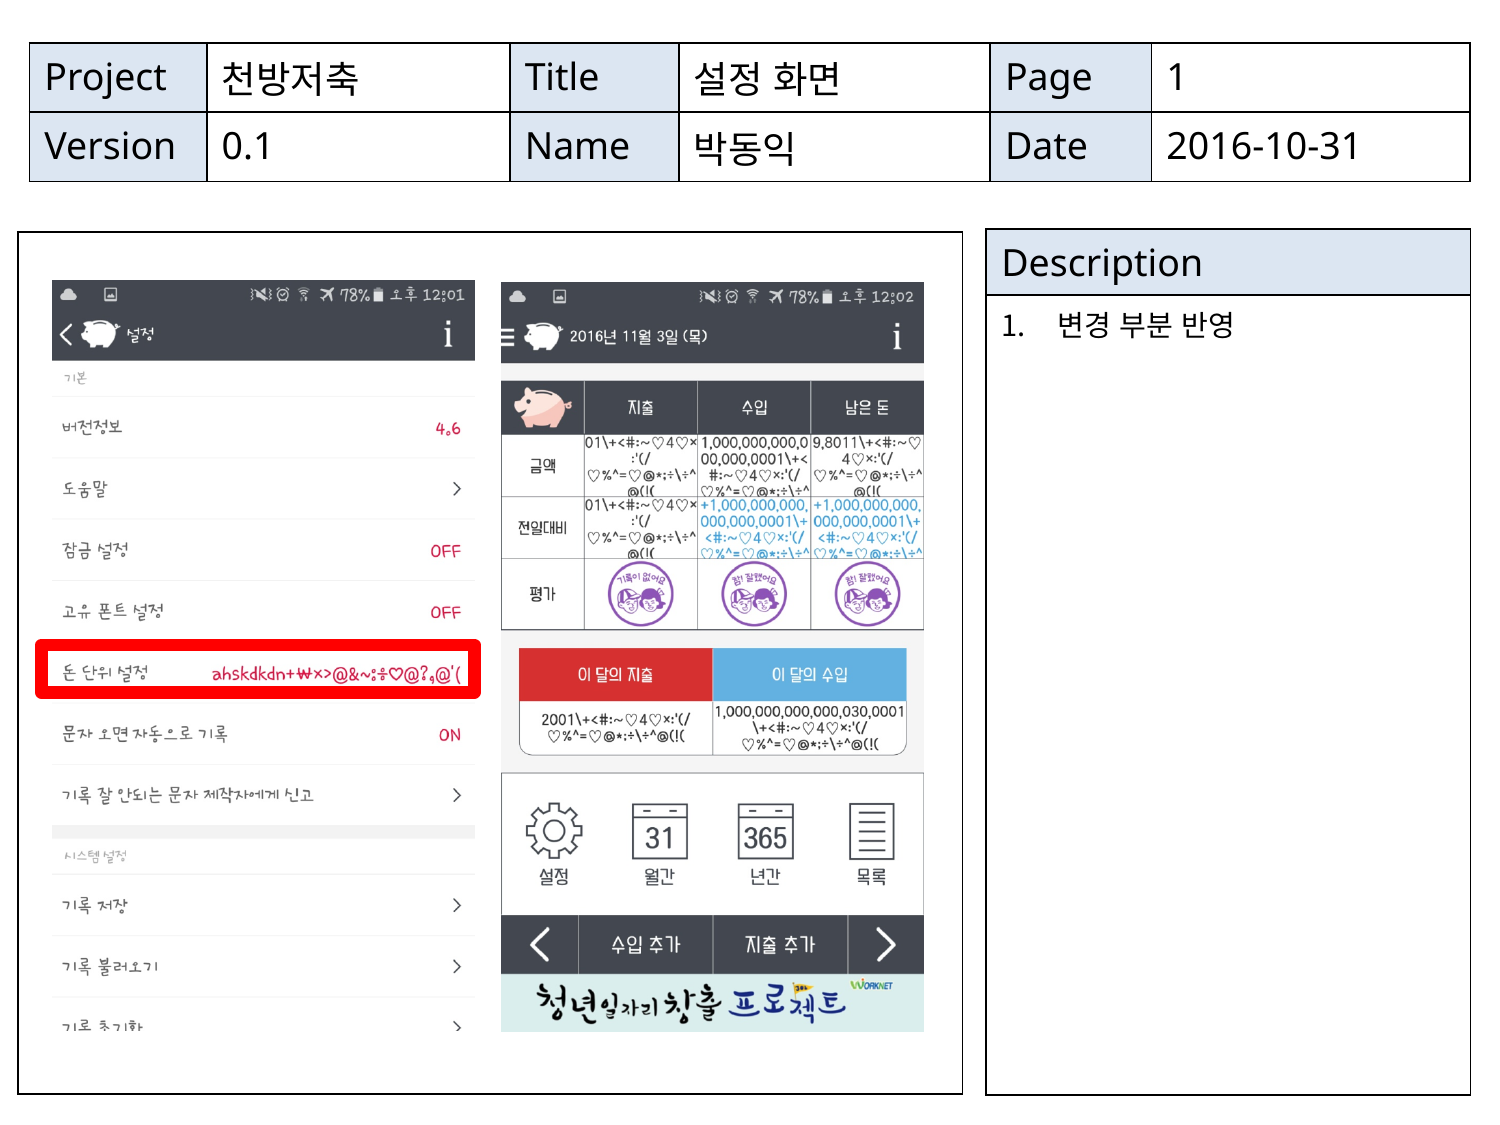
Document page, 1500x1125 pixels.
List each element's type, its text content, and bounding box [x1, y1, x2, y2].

table_header Project [30, 44, 206, 111]
text_box [39, 643, 47, 694]
picture [52, 279, 475, 1031]
table_header [19, 233, 962, 1093]
table_header Page [991, 44, 1151, 111]
table_cell 2016-10-31 [1152, 113, 1469, 181]
table_cell 박동익 [680, 113, 989, 181]
table_header Description [987, 230, 1470, 294]
table_header Title [511, 44, 678, 111]
table_cell Date [991, 113, 1151, 181]
table_header 천방저축 [208, 44, 509, 111]
table_header 1 [1152, 44, 1469, 111]
picture [501, 281, 925, 1033]
table_cell Version [30, 113, 206, 181]
table_cell Name [511, 113, 678, 181]
table_header 설정 화면 [680, 44, 989, 111]
table_cell 변경 부분 반영 [987, 296, 1470, 1094]
table_cell 0.1 [208, 113, 509, 181]
